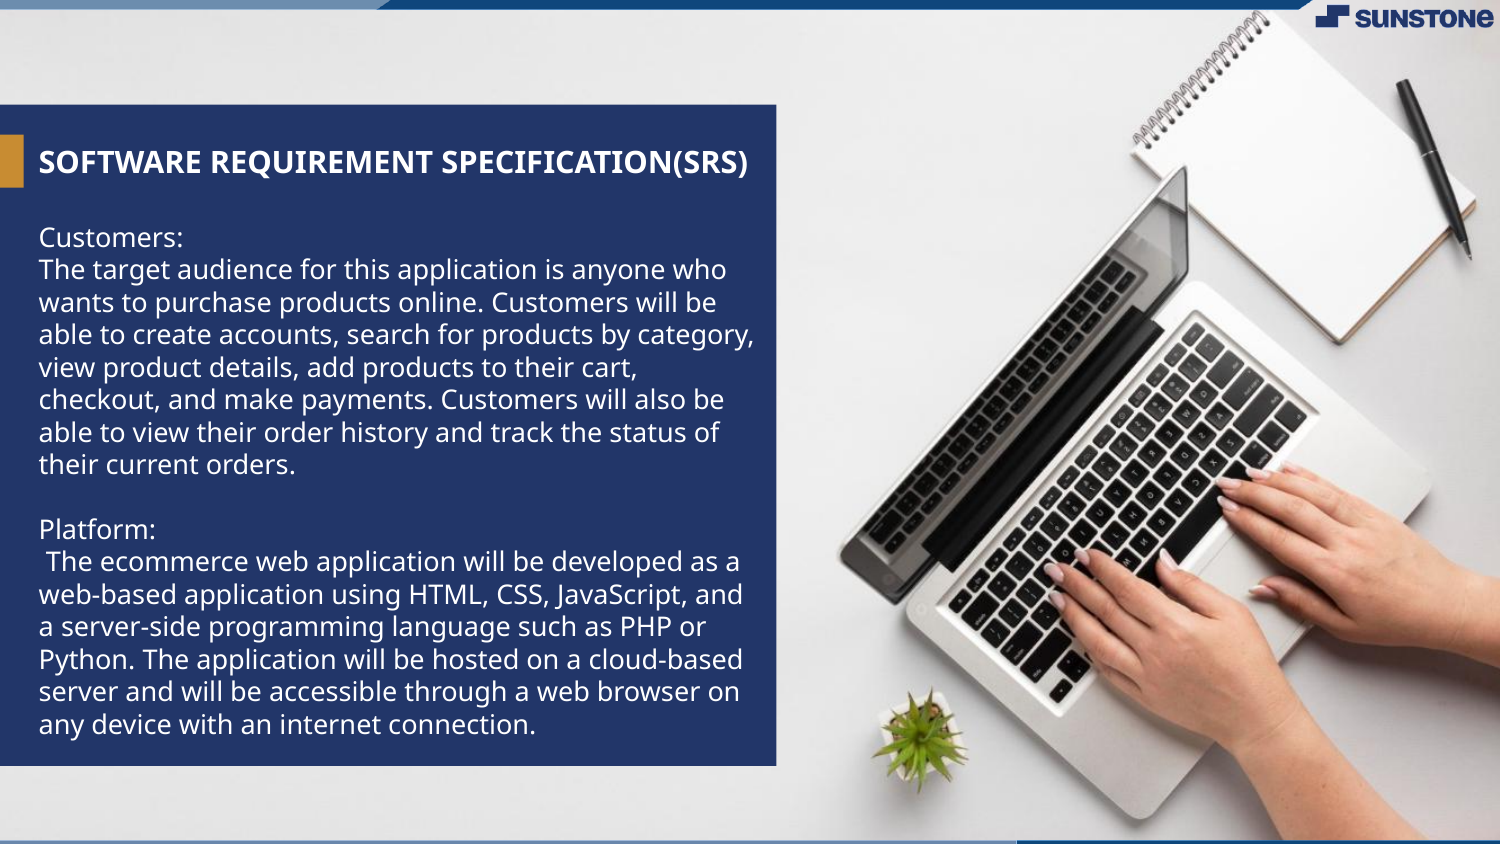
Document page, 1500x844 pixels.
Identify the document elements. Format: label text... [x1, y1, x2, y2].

list Customers: The target audience for this application is anyone who wants to purchase products online. Customers will be able to create accounts, search for products by category, view product details, add products to their cart, checkout, and make payments. Customers will also be able to view their order history and track the status of their current orders. Platform: The ecommerce web application will be developed as a web-based application using HTML, CSS, JavaScript, and a server-side programming language such as PHP or Python. The application will be hosted on a cloud-based server and will be accessible through a web browser on any device with an internet connection. [23, 212, 770, 759]
picture [0, 0, 1500, 844]
title SOFTWARE REQUIREMENT SPECIFICATION(SRS) [23, 132, 770, 190]
